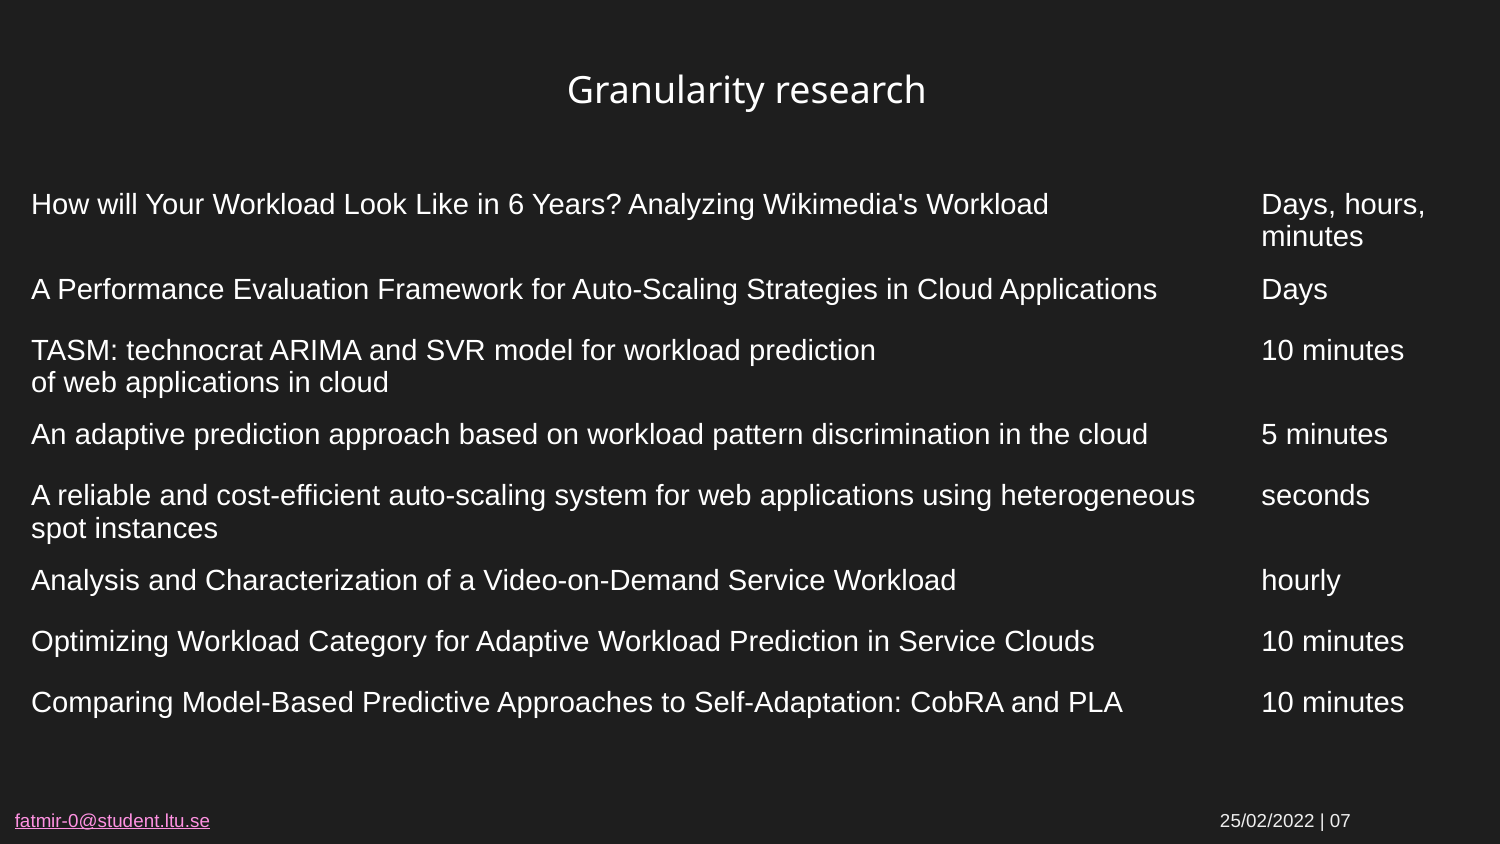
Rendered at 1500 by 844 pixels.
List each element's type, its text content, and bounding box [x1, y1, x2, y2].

table_header How will Your Workload Look Like in 6 Years? Analyzing Wikimedia's Workload [16, 180, 1246, 265]
table_cell 5 minutes [1246, 411, 1487, 472]
table_cell Comparing Model-Based Predictive Approaches to Self-Adaptation: CobRA and PLA [16, 678, 1246, 739]
table_cell Analysis and Characterization of a Video-on-Demand Service Workload [16, 557, 1246, 618]
table_cell Days [1246, 265, 1487, 326]
text_box Granularity research [42, 35, 1461, 141]
table_cell A Performance Evaluation Framework for Auto-Scaling Strategies in Cloud Applications [16, 265, 1246, 326]
table_cell hourly [1246, 557, 1487, 618]
table_cell An adaptive prediction approach based on workload pattern discrimination in the cloud [16, 411, 1246, 472]
text_box fatmir-0@student.ltu.se 25/02/2022 | 07 [0, 801, 1500, 839]
table_cell 10 minutes [1246, 678, 1487, 739]
table_cell Optimizing Workload Category for Adaptive Workload Prediction in Service Clouds [16, 618, 1246, 678]
table_cell A reliable and cost-efficient auto-scaling system for web applications using heterogeneous spot instances [16, 472, 1246, 557]
table_header Days, hours, minutes [1246, 180, 1487, 265]
table_cell seconds [1246, 472, 1487, 557]
table_cell TASM: technocrat ARIMA and SVR model for workload prediction of web applications in cloud [16, 326, 1246, 411]
table_cell 10 minutes [1246, 326, 1487, 411]
table_cell 10 minutes [1246, 618, 1487, 678]
